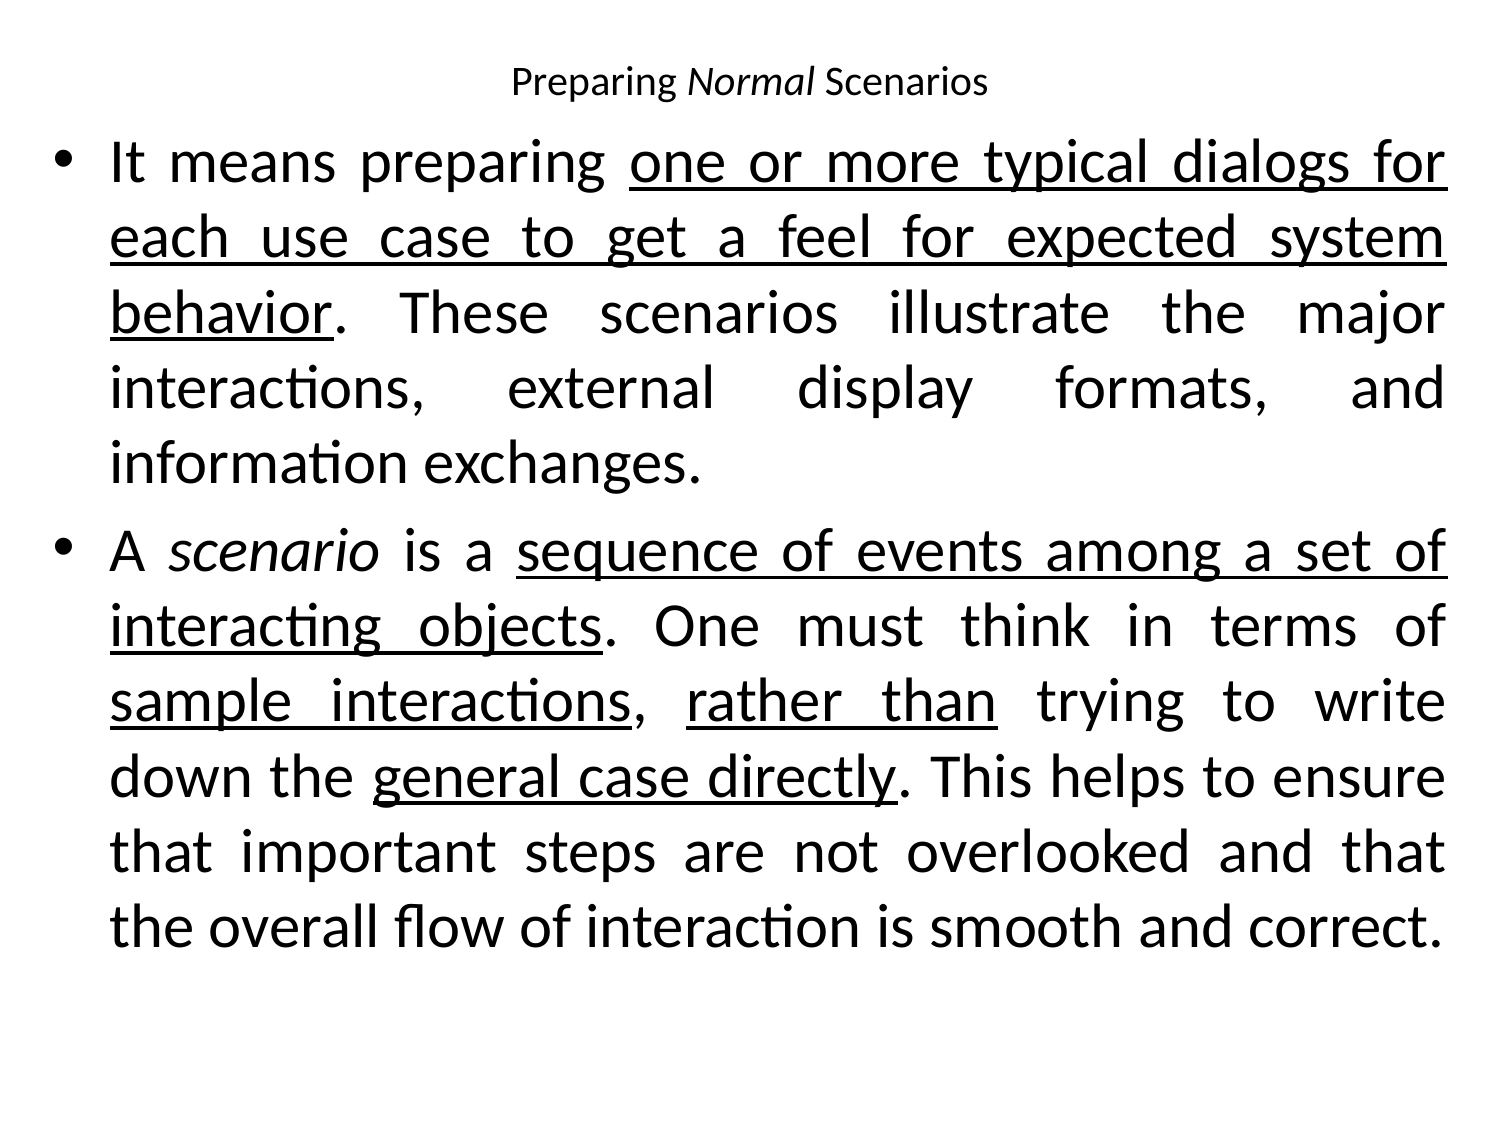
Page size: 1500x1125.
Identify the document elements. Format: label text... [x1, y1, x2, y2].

title Preparing Normal Scenarios [75, 45, 1425, 112]
list It means preparing one or more typical dialogs for each use case to get a feel for expected system behavior. These scenarios illustrate the major interactions, external display formats, and information exchanges. A scenario is a sequence of events among a set of interacting objects. One must think in terms of sample interactions, rather than trying to write down the general case directly. This helps to ensure that important steps are not overlooked and that the overall flow of interaction is smooth and correct. [37, 112, 1463, 1005]
